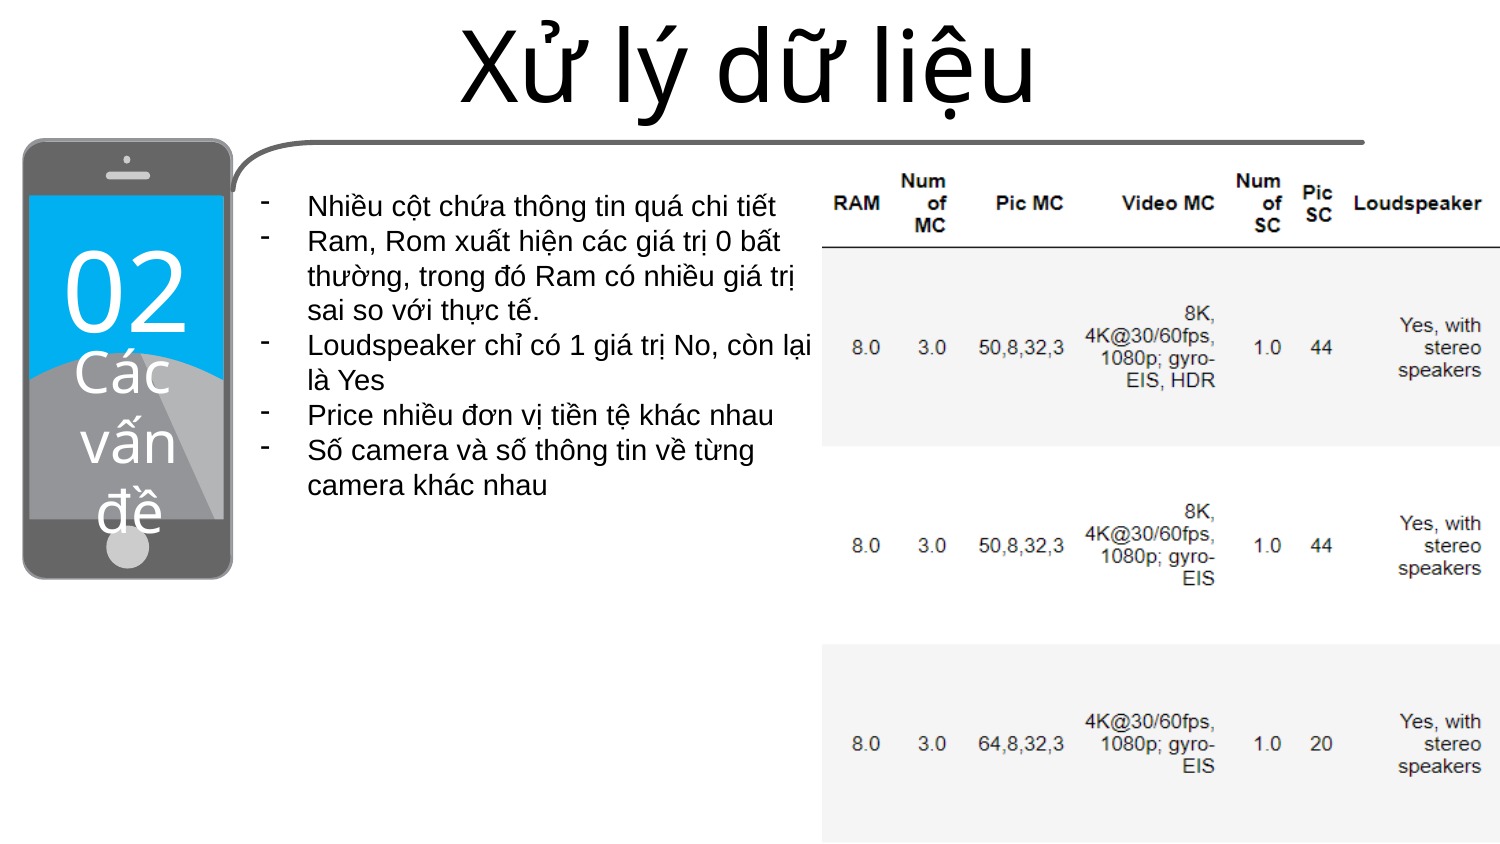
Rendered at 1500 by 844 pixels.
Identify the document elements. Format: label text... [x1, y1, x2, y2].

picture [822, 155, 1500, 844]
text_box [239, 139, 1365, 177]
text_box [28, 195, 225, 458]
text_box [22, 137, 234, 580]
title Xử lý dữ liệu [348, 30, 1152, 95]
text_box Nhiều cột chứa thông tin quá chi tiết Ram, Rom xuất hiện các giá trị 0 bất thường, trong đó Ram có nhiều giá trị sai so với thực tế. Loudspeaker chỉ có 1 giá trị No, còn lại là Yes Price nhiều đơn vị tiền tệ khác nhau Số camera và số thông tin về từng camera khác nhau [245, 179, 817, 509]
